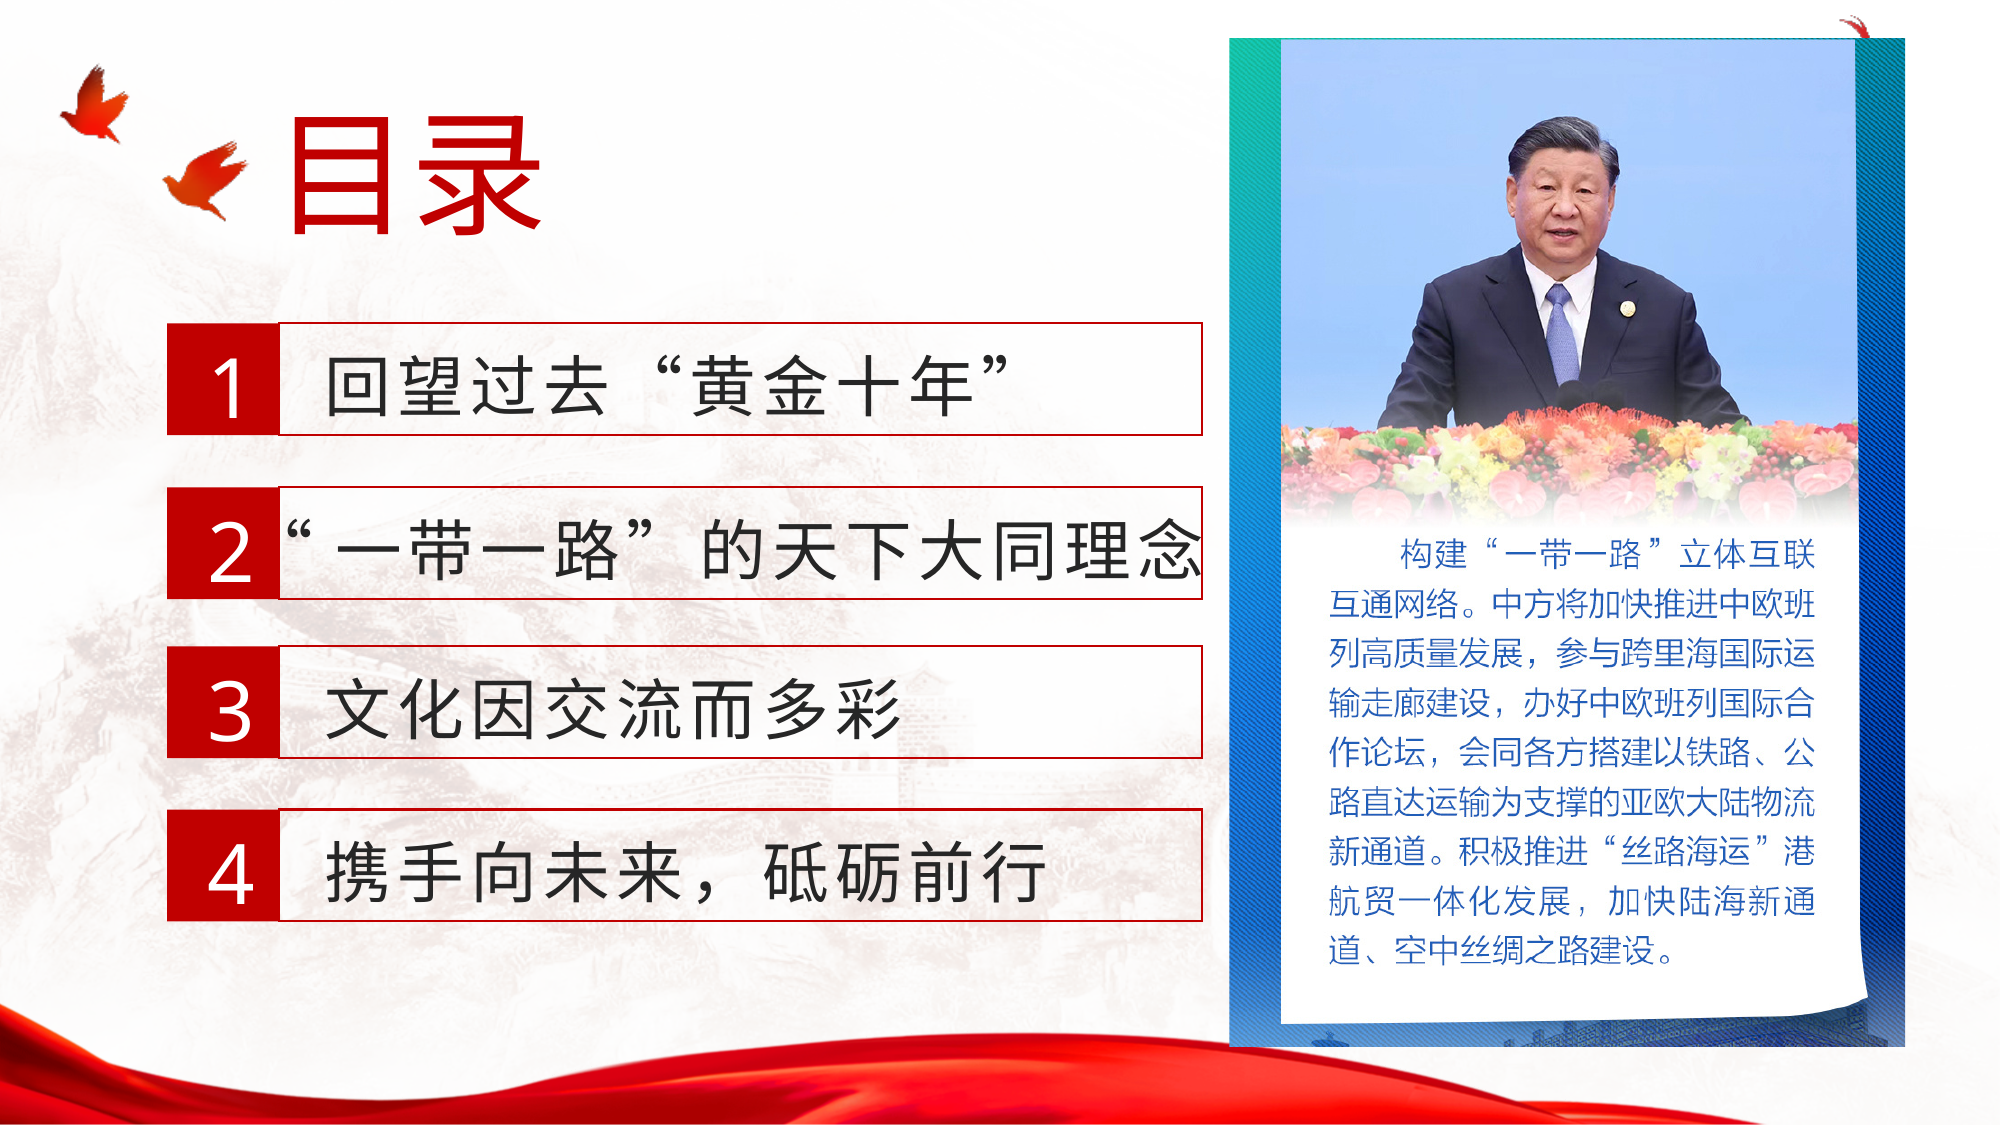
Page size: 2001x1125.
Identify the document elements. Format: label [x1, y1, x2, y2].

picture [1262, 437, 1272, 446]
picture [1267, 460, 1274, 468]
picture [1239, 472, 1248, 478]
picture [1229, 15, 1906, 1047]
picture [40, 54, 314, 248]
picture [1247, 453, 1261, 464]
picture [1257, 445, 1265, 453]
text_box [0, 0, 2000, 1125]
picture [1235, 475, 1240, 485]
picture [1273, 452, 1278, 460]
picture [1268, 347, 1275, 353]
picture [1244, 423, 1256, 432]
